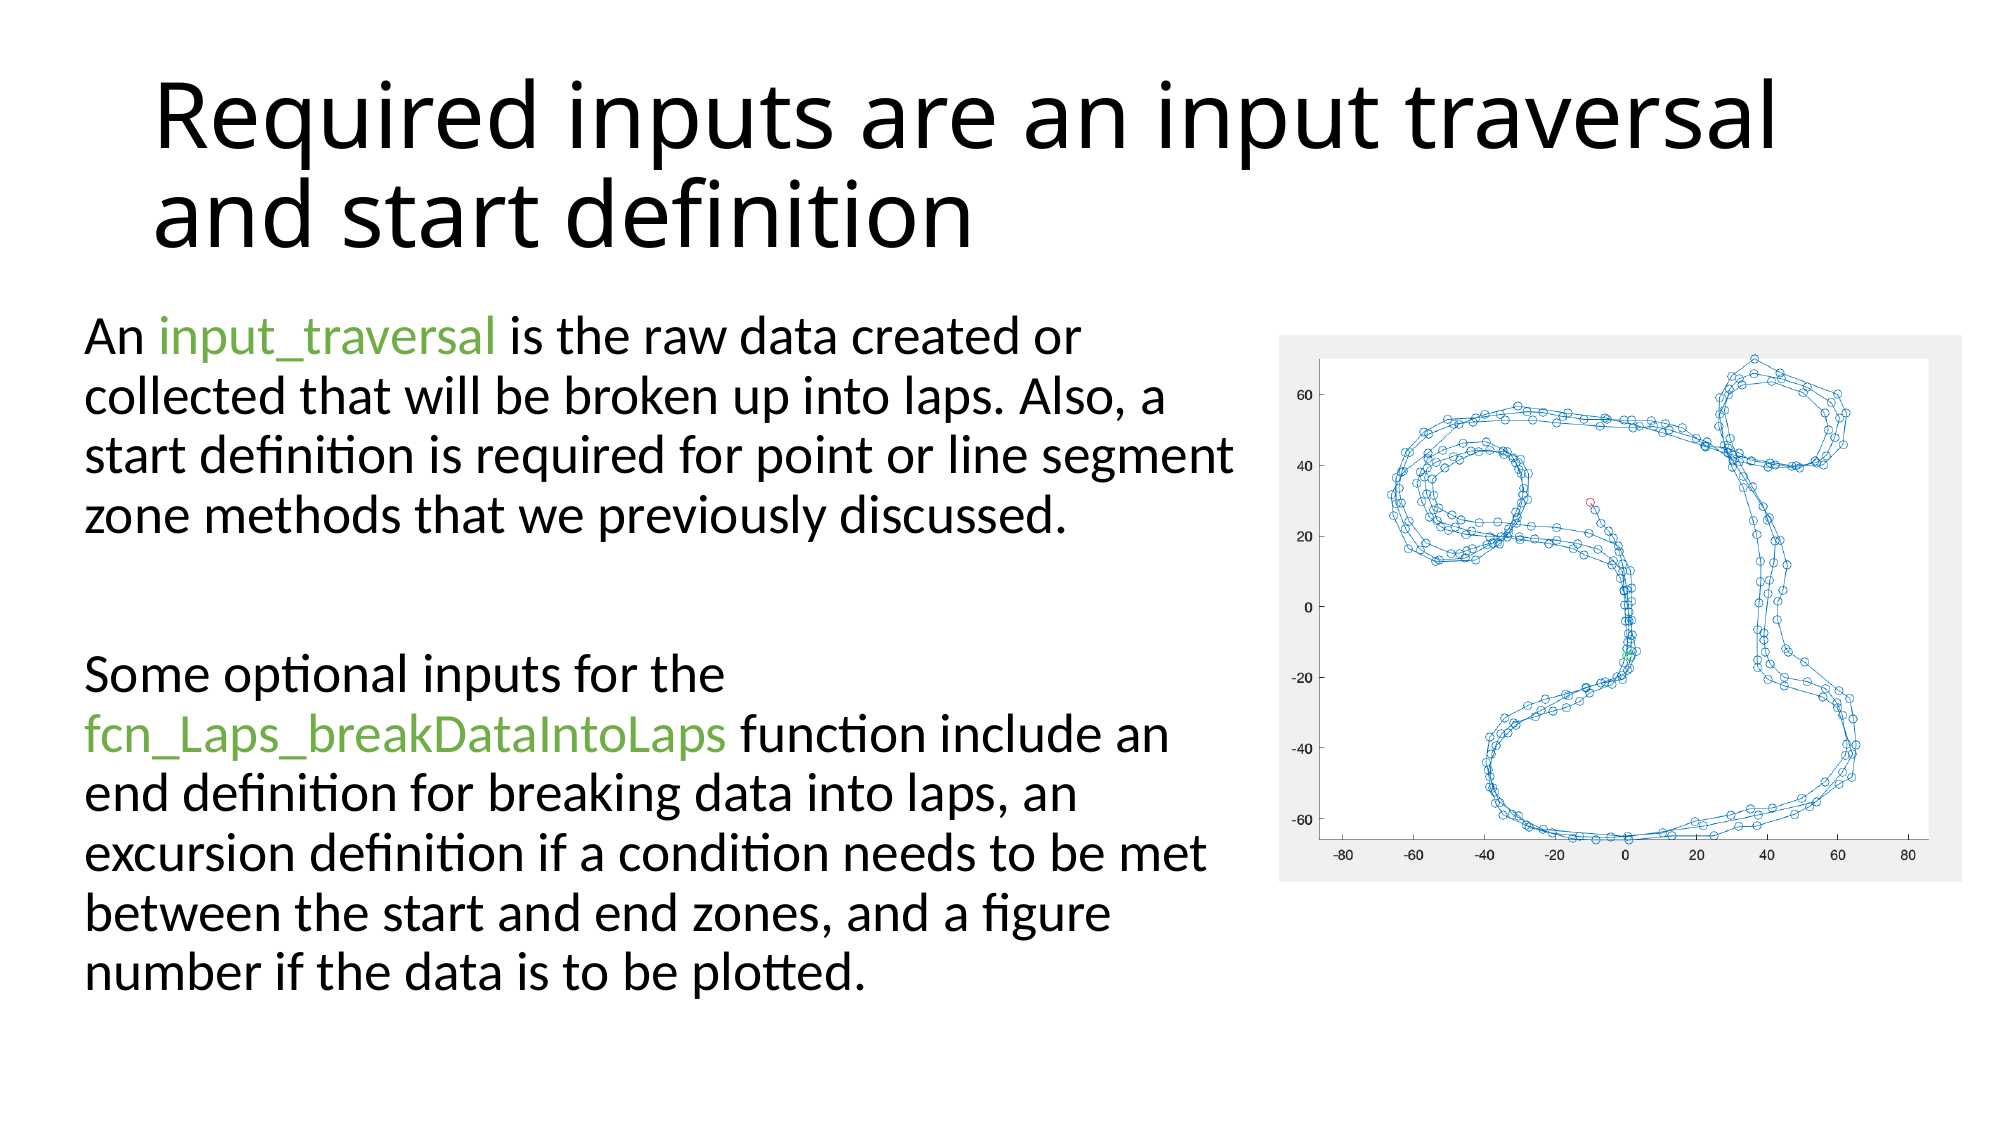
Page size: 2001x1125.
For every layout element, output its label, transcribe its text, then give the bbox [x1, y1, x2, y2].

list An input_traversal is the raw data created or collected that will be broken up into laps. Also, a start definition is required for point or line segment zone methods that we previously discussed. Some optional inputs for the fcn_Laps_breakDataIntoLaps function include an end definition for breaking data into laps, an excursion definition if a condition needs to be met between the start and end zones, and a figure number if the data is to be plotted. [69, 299, 1257, 1066]
title Required inputs are an input traversal and start definition [137, 59, 1863, 278]
picture [1279, 335, 1962, 882]
